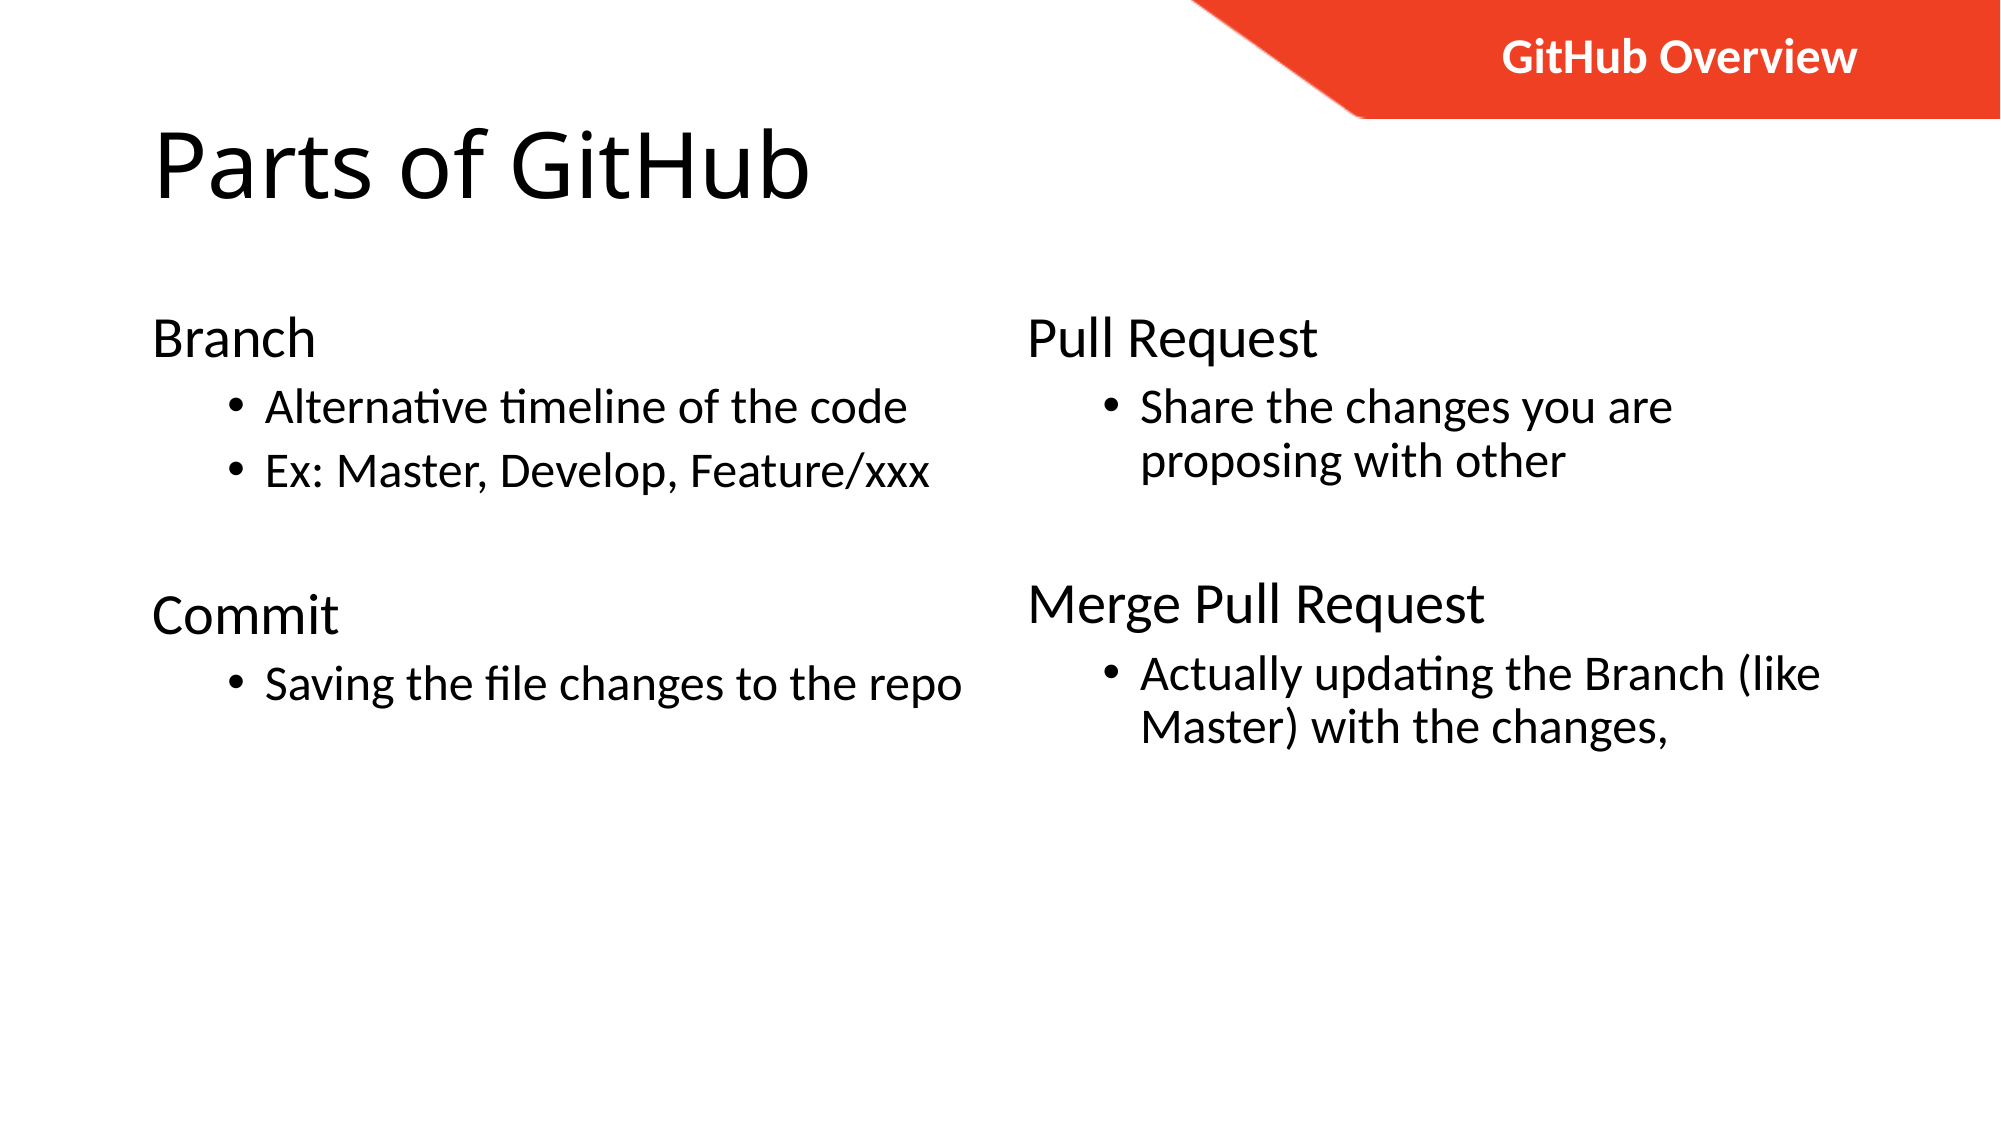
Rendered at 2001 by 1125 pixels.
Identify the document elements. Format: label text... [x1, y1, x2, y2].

title Parts of GitHub [137, 59, 1863, 278]
list Pull Request Share the changes you are proposing with other Merge Pull Request Actually updating the Branch (like Master) with the changes, [1012, 299, 1863, 1014]
picture [1190, 0, 2001, 119]
list Branch Alternative timeline of the code Ex: Master, Develop, Feature/xxx Commit Saving the file changes to the repo [137, 299, 988, 1014]
list GitHub Overview [1380, 22, 1980, 91]
